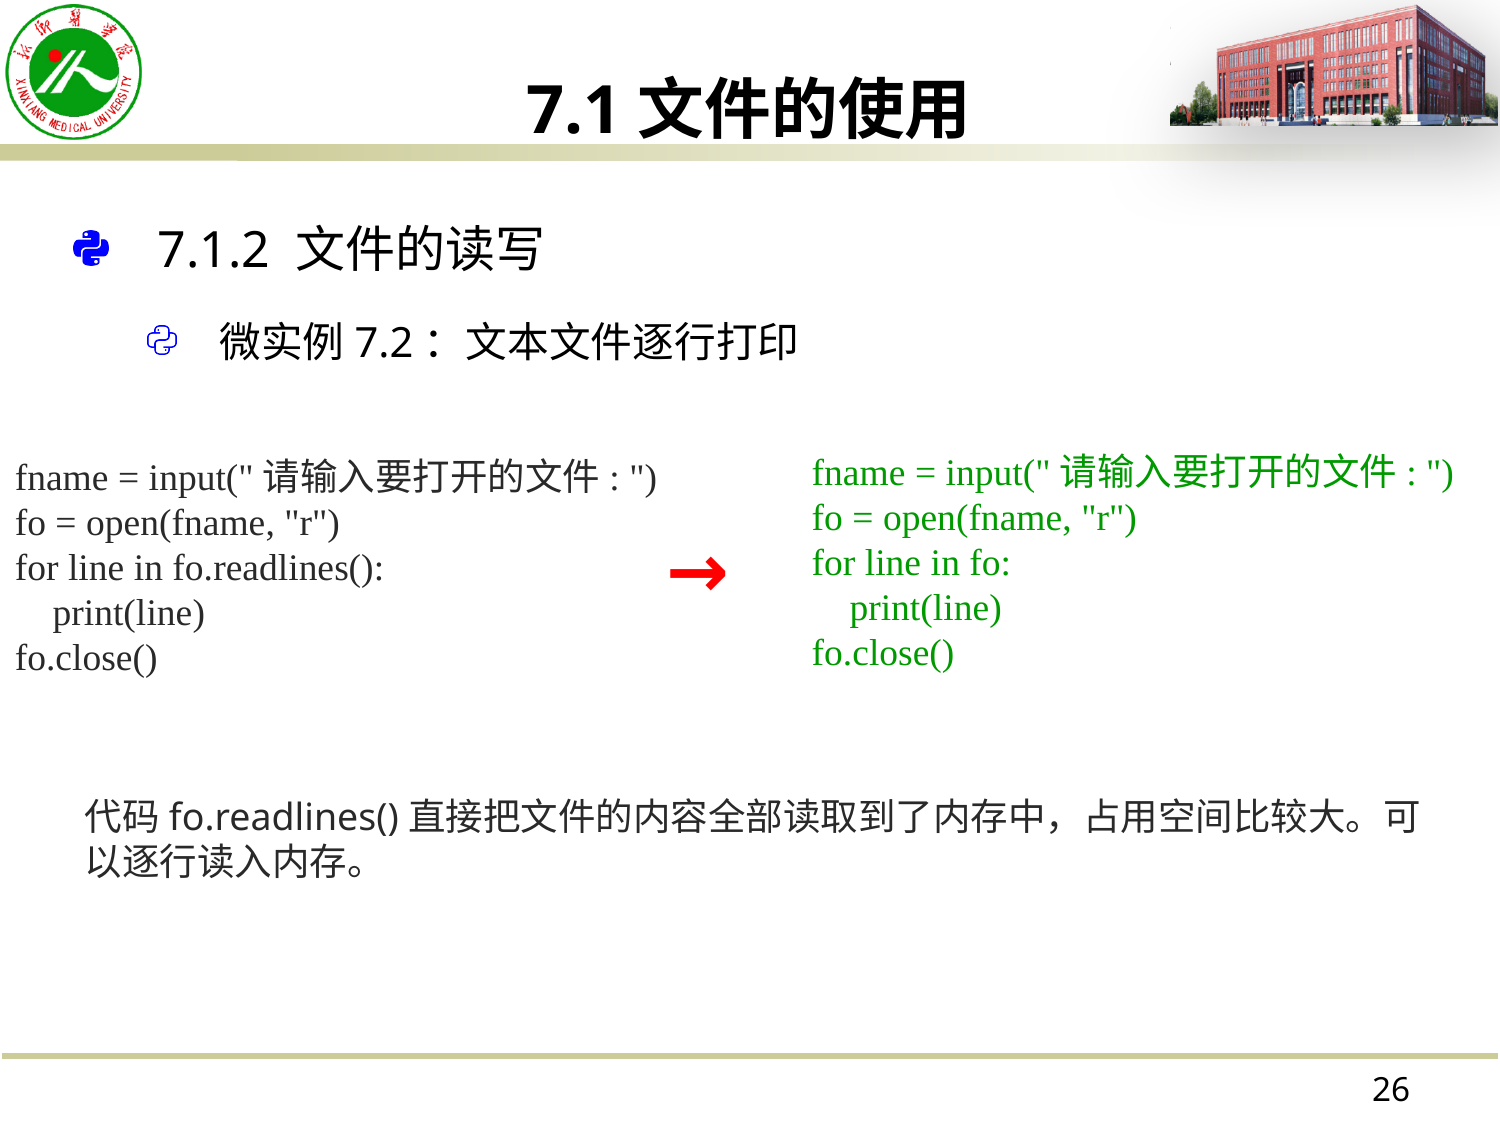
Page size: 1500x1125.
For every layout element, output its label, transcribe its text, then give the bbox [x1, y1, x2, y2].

text_box → [651, 515, 744, 621]
text_box fname = input("请输入要打开的文件: ") fo = open(fname, "r") for line in fo: print(line) fo.close() [796, 440, 1500, 770]
picture [5, 4, 142, 140]
picture [1170, 4, 1498, 126]
picture [147, 325, 177, 355]
text_box fname = input("请输入要打开的文件: ") fo = open(fname, "r") for line in fo.readlines(): print(line) fo.close() [0, 445, 750, 775]
list 7.1.2 文件的读写 微实例7.2：文本文件逐行打印 [58, 207, 1471, 961]
slide_number 26 [1271, 1060, 1426, 1121]
picture [73, 230, 109, 266]
text_box 代码fo.readlines()直接把文件的内容全部读取到了内存中，占用空间比较大。可以逐行读入内存。 [70, 785, 1454, 890]
picture [2, 1053, 1498, 1059]
text_box 7.1文件的使用 [302, 55, 1196, 155]
